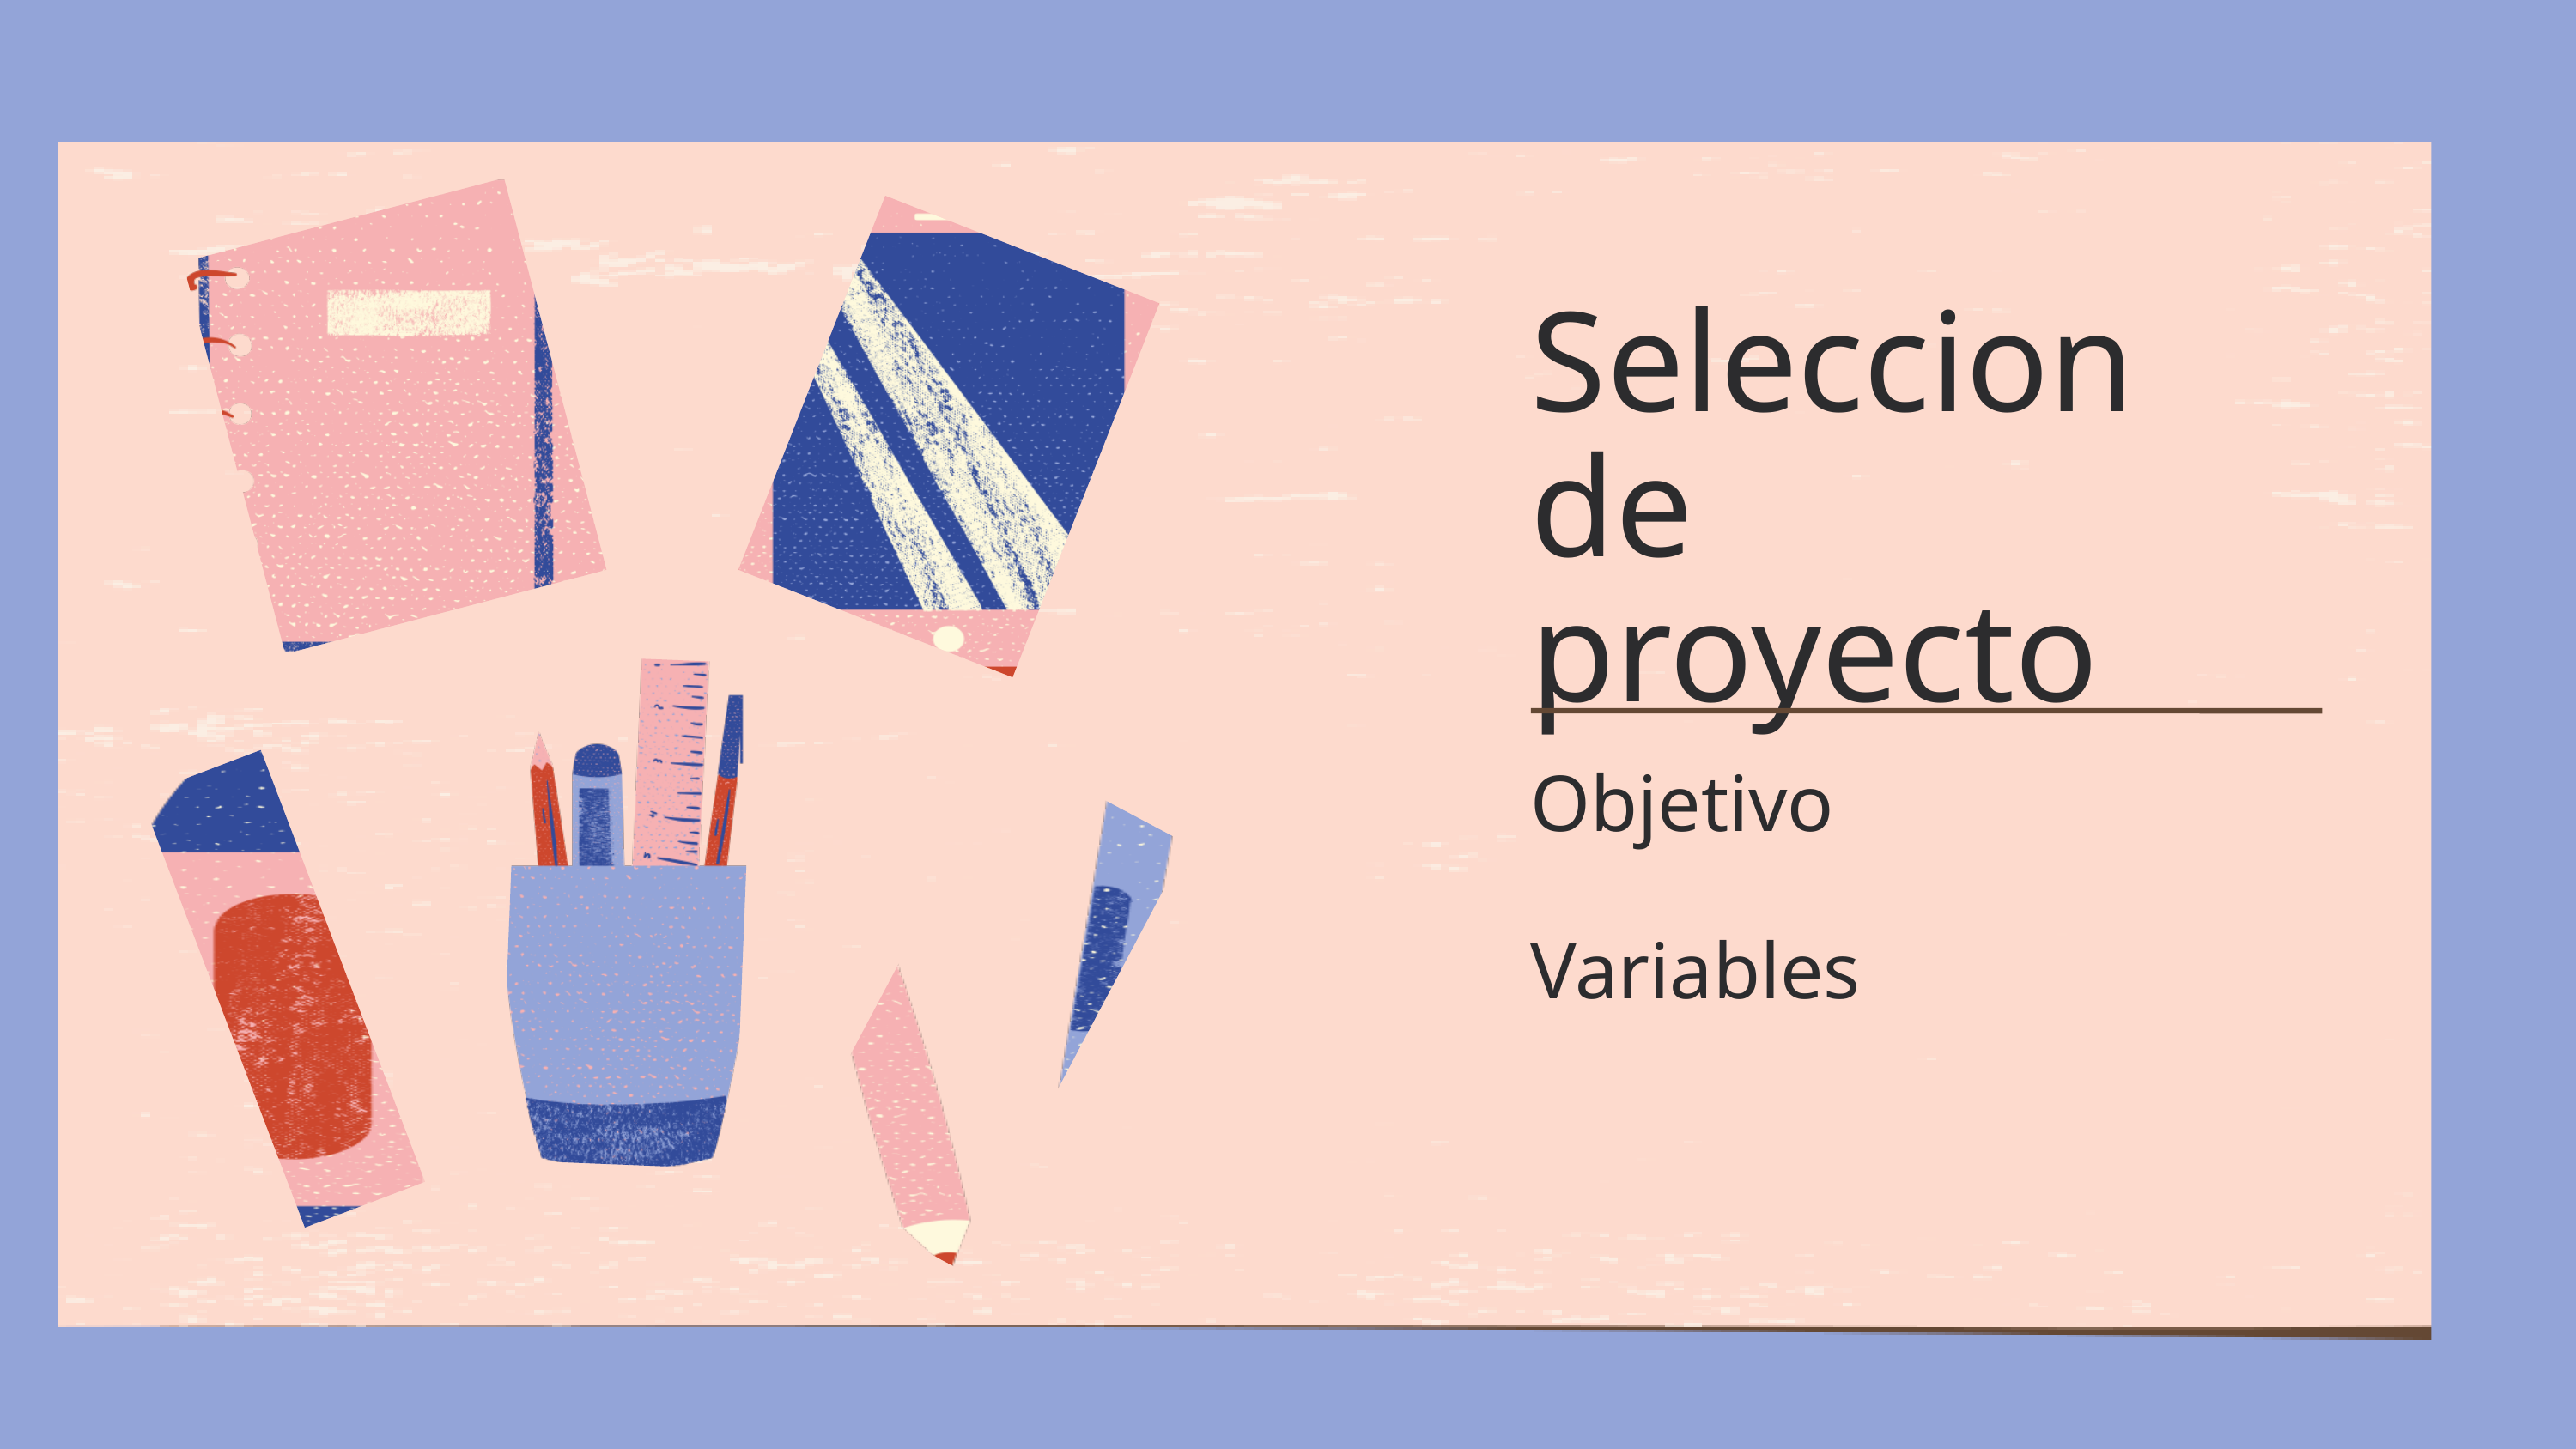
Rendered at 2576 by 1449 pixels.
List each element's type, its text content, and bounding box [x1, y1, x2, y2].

text_box [738, 196, 1160, 678]
text_box [58, 142, 2432, 1357]
text_box Objetivo [1530, 738, 2328, 846]
text_box [785, 750, 1188, 1270]
text_box [140, 749, 426, 1228]
text_box [500, 653, 755, 1169]
text_box Variables [1530, 906, 2323, 1015]
text_box Seleccion de proyecto [1530, 712, 2253, 730]
text_box Seleccion de proyecto [1530, 294, 2253, 711]
text_box [182, 178, 607, 654]
